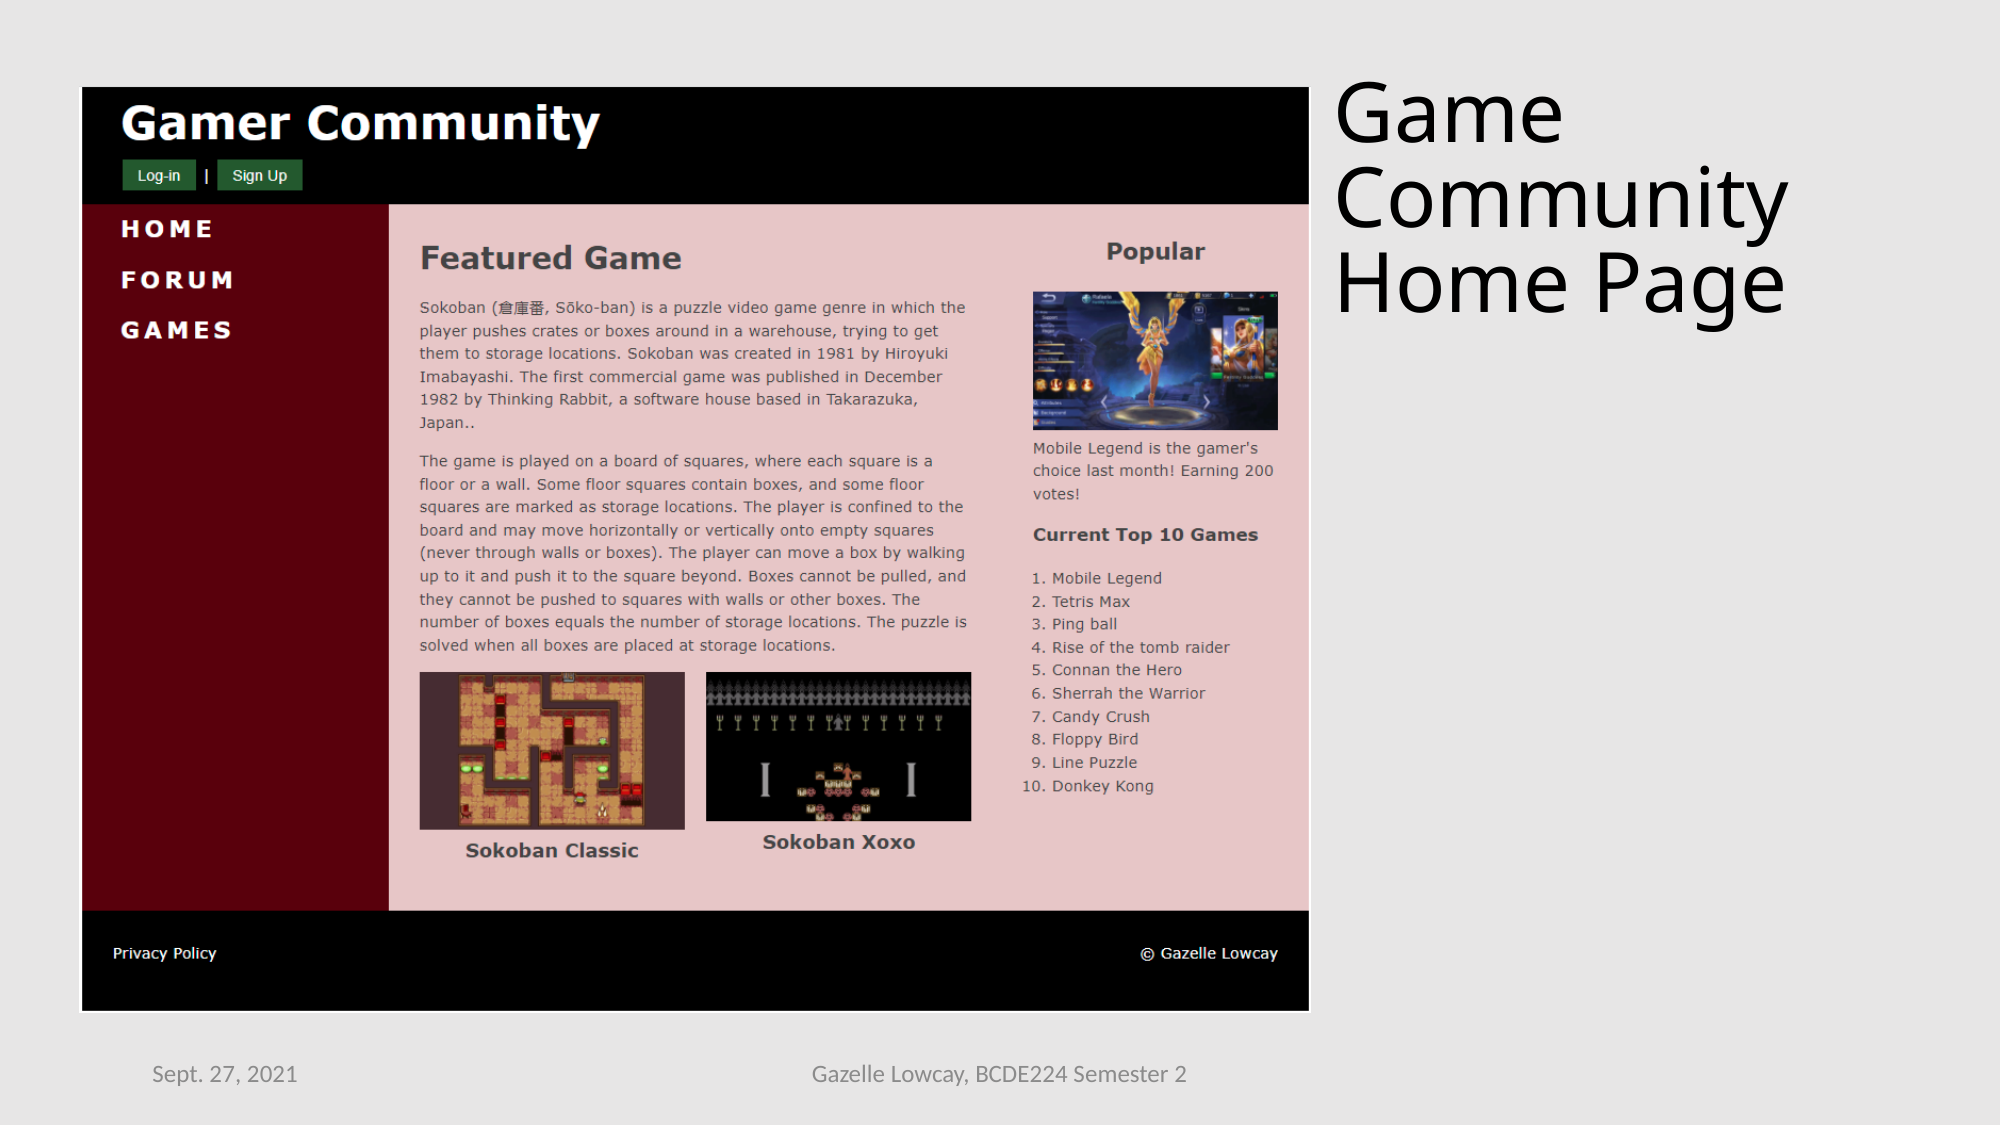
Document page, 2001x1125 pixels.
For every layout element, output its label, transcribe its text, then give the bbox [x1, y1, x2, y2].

title Game Community Home Page [1318, 137, 1866, 338]
footer Gazelle Lowcay, BCDE224 Semester 2 [662, 1042, 1338, 1103]
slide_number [137, 1042, 588, 1103]
picture [79, 86, 1311, 1013]
